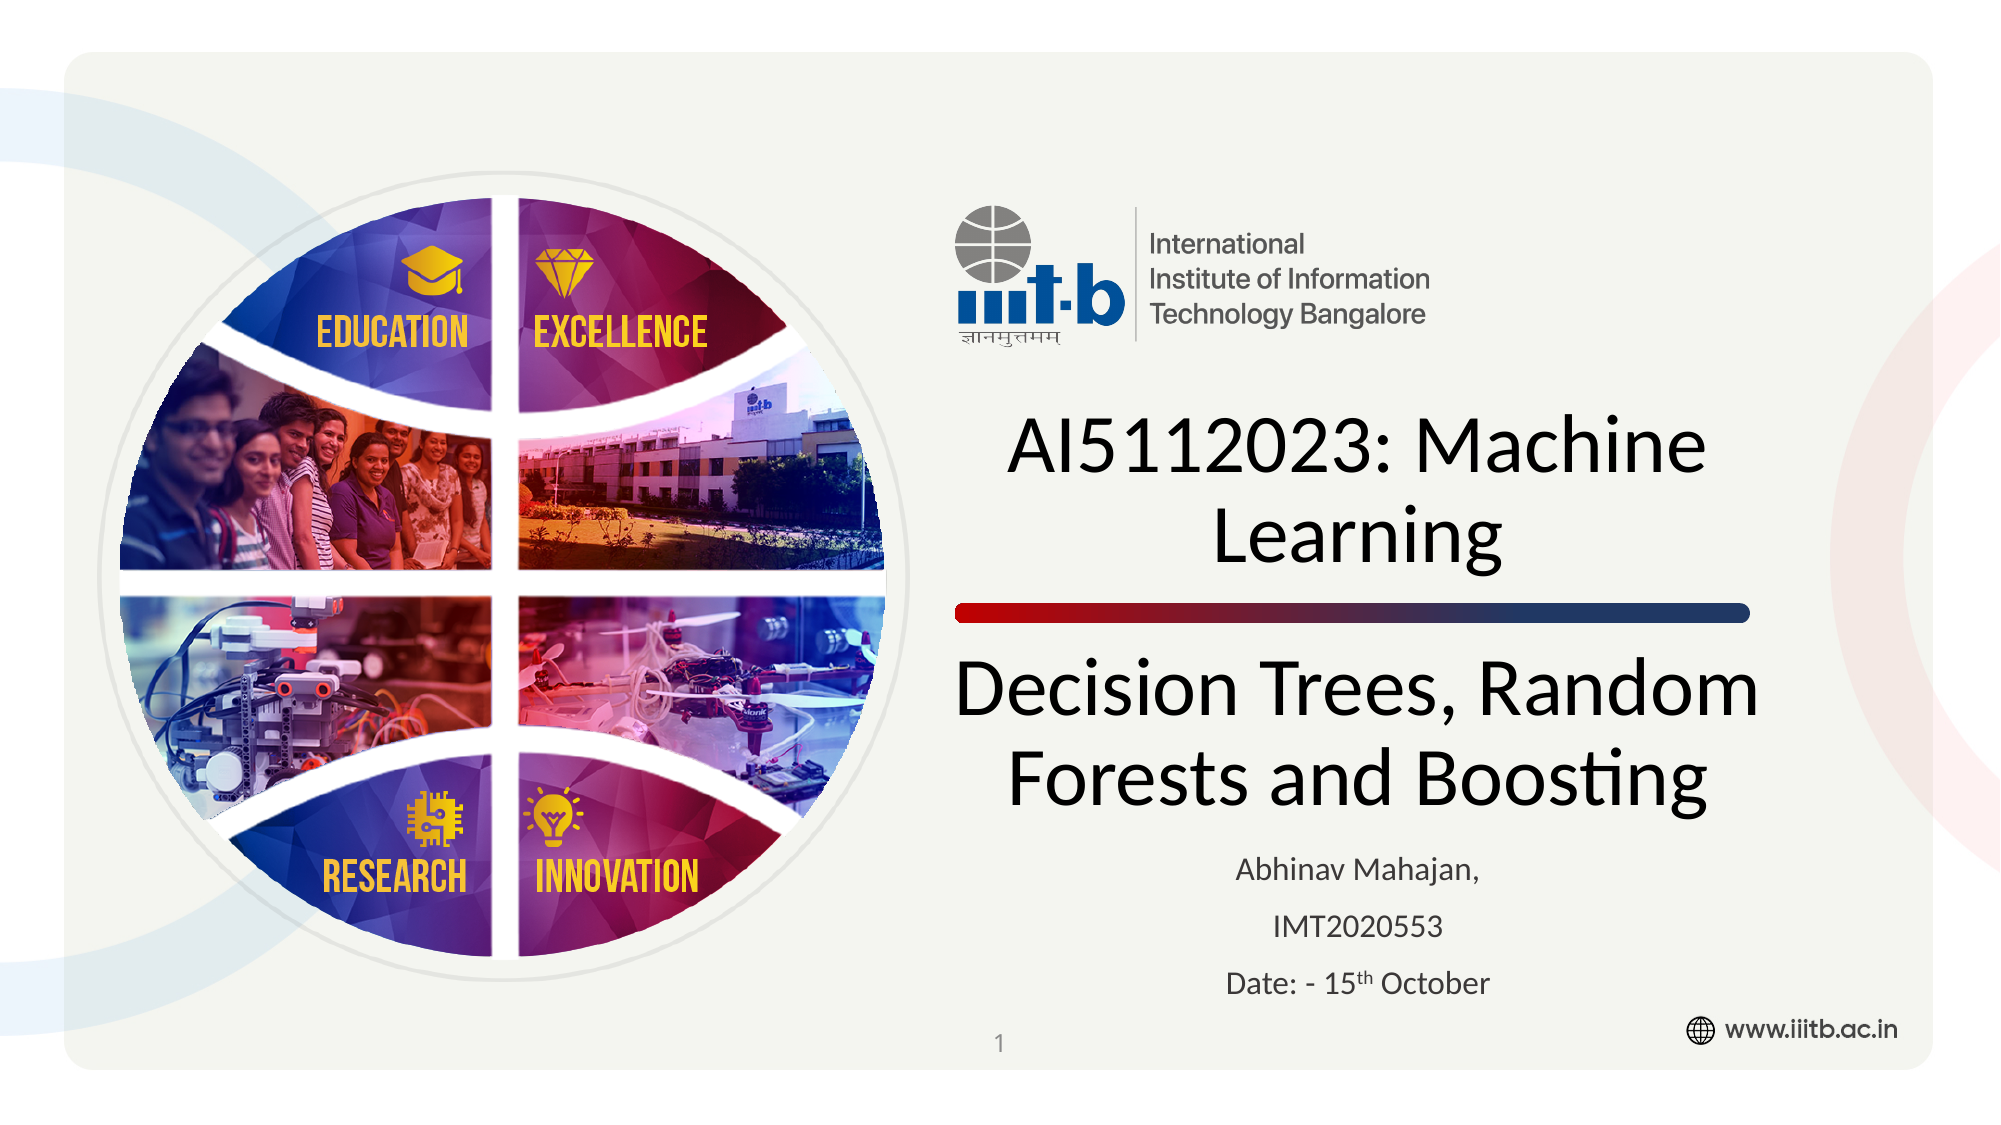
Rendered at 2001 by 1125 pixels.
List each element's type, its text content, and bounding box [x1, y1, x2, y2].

title AI5112023: Machine Learning [966, 385, 1750, 589]
picture [0, 0, 2000, 1125]
text_box Decision Trees, Random Forests and Boosting [882, 628, 1834, 832]
slide_number 1 [774, 1014, 1225, 1075]
subtitle Abhinav Mahajan, IMT2020553 Date: - 15th October [960, 844, 1756, 1048]
